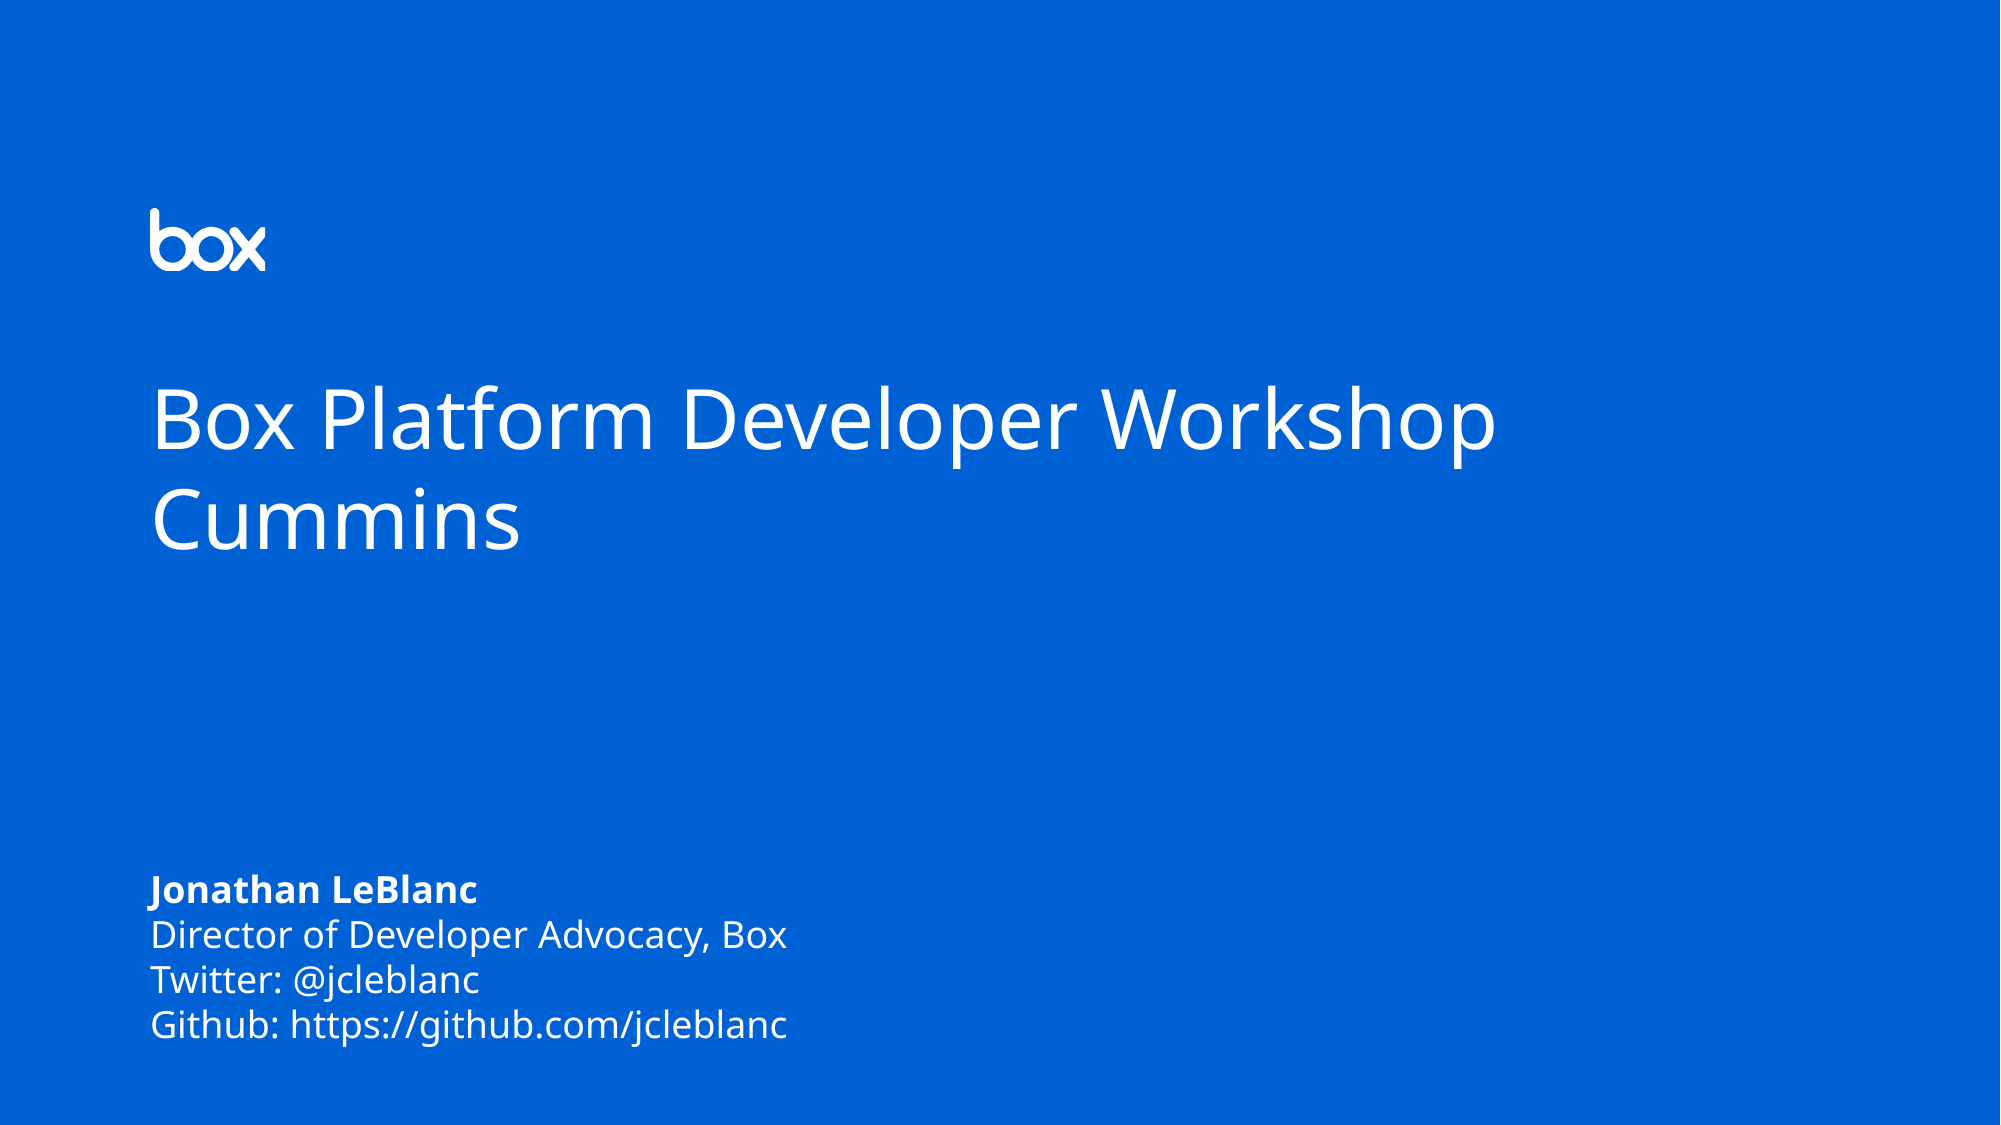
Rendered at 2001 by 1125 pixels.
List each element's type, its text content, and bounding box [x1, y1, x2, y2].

list Jonathan LeBlanc Director of Developer Advocacy, Box Twitter: @jcleblanc Github: https://github.com/jcleblanc [150, 866, 1500, 1069]
title Box Platform Developer Workshop Cummins [149, 366, 1500, 702]
